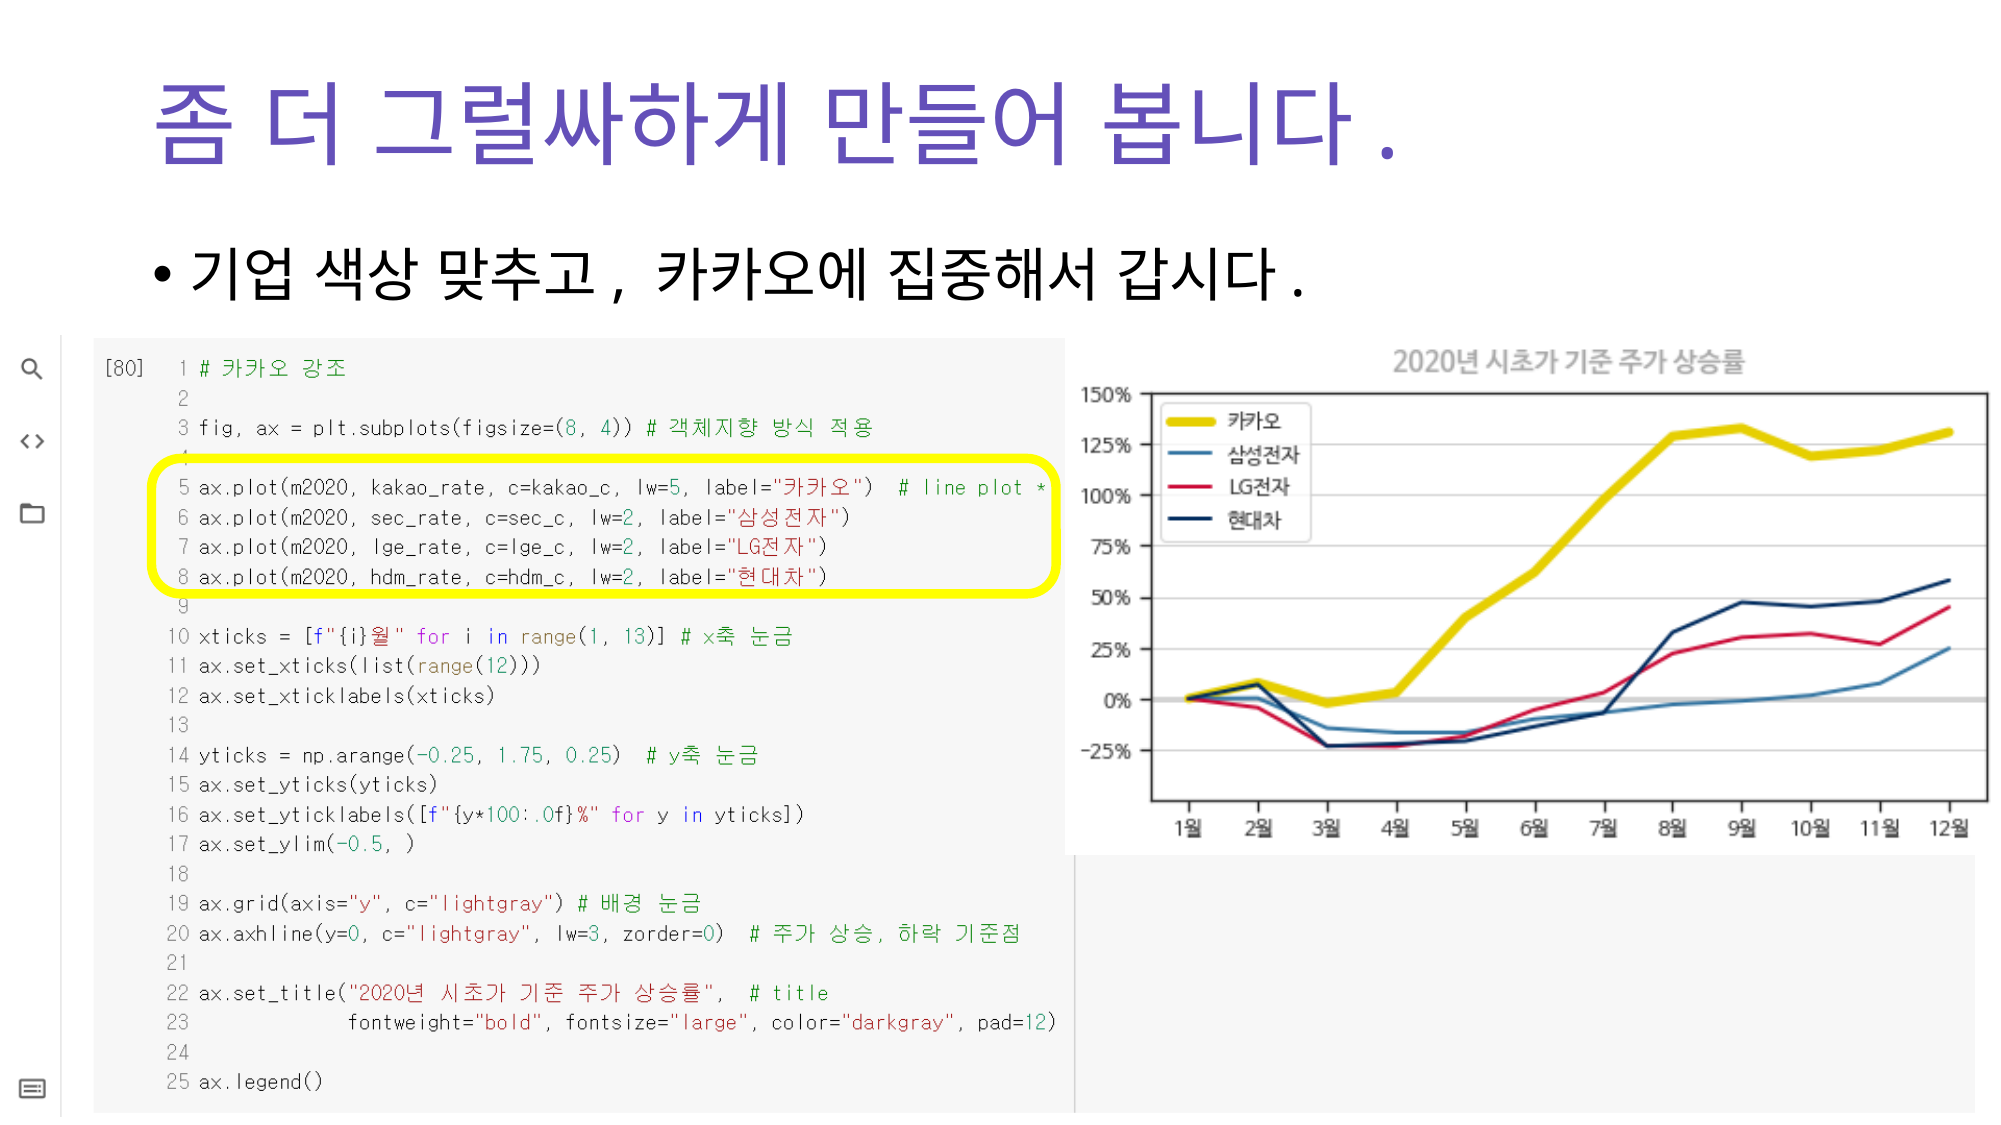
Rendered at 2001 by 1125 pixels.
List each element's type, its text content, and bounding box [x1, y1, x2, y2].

picture [0, 335, 2000, 1117]
list 기업 색상 맞추고, 카카오에 집중해서 갑시다. [137, 216, 1863, 335]
title 좀 더 그럴싸하게 만들어 봅니다. [137, 59, 1863, 199]
